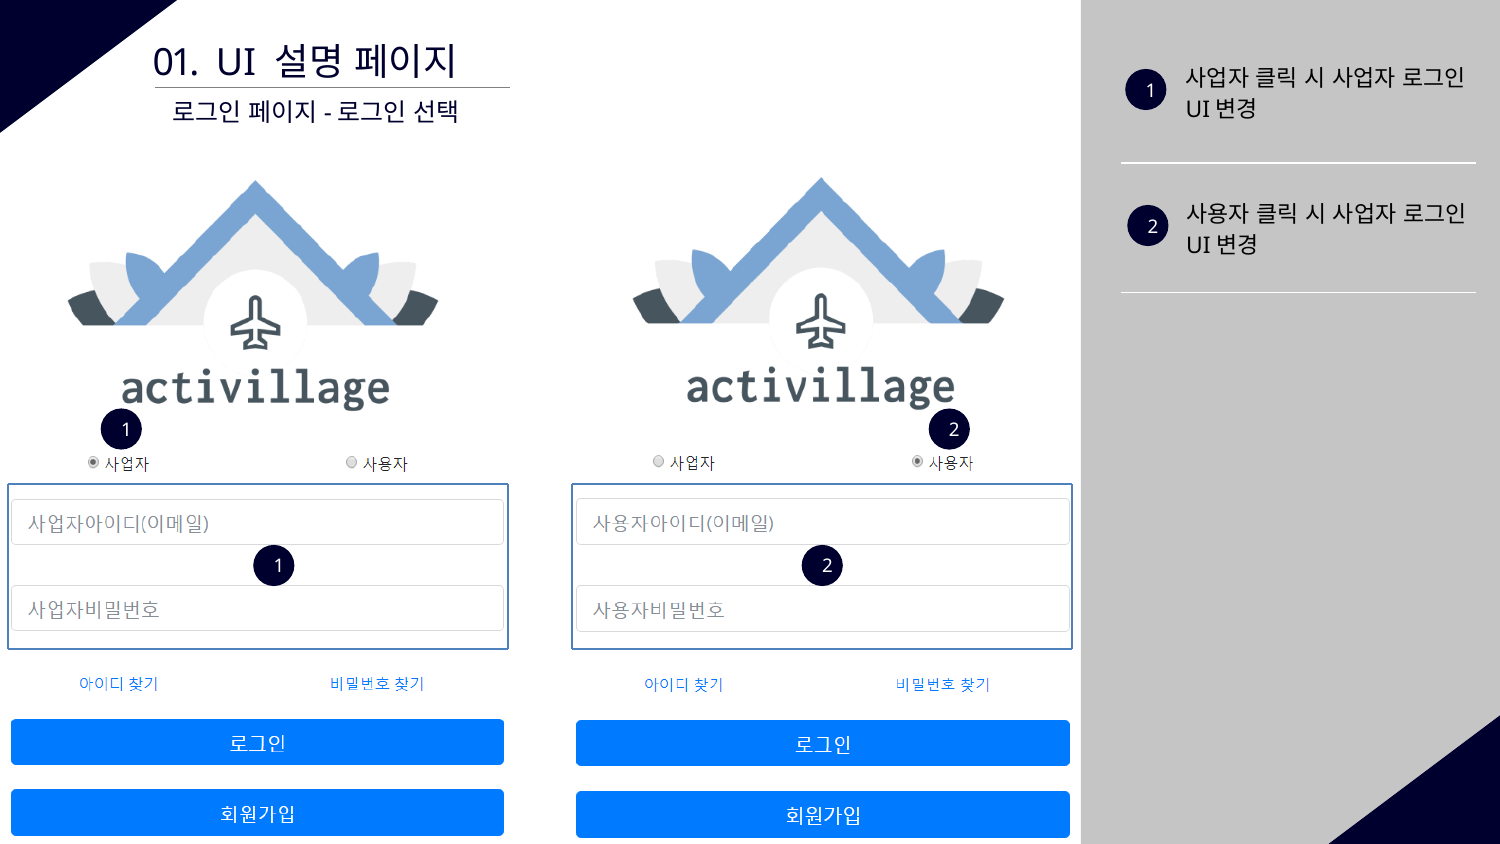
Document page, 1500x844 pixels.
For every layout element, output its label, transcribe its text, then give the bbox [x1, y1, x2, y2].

text_box 사업자 클릭 시 사업자 로그인 UI변경 [1170, 55, 1482, 130]
text_box UI 설명 페이지 [201, 30, 473, 87]
picture [1, 162, 513, 844]
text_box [571, 484, 1073, 650]
text_box 1 [1123, 66, 1169, 113]
text_box 로그인 페이지-로그인 선택 [158, 96, 475, 134]
text_box 사용자 클릭 시 사업자 로그인 UI변경 [1171, 191, 1483, 266]
text_box 01. [137, 30, 201, 90]
picture [568, 162, 1080, 844]
text_box 2 [1125, 202, 1171, 249]
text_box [7, 483, 509, 649]
